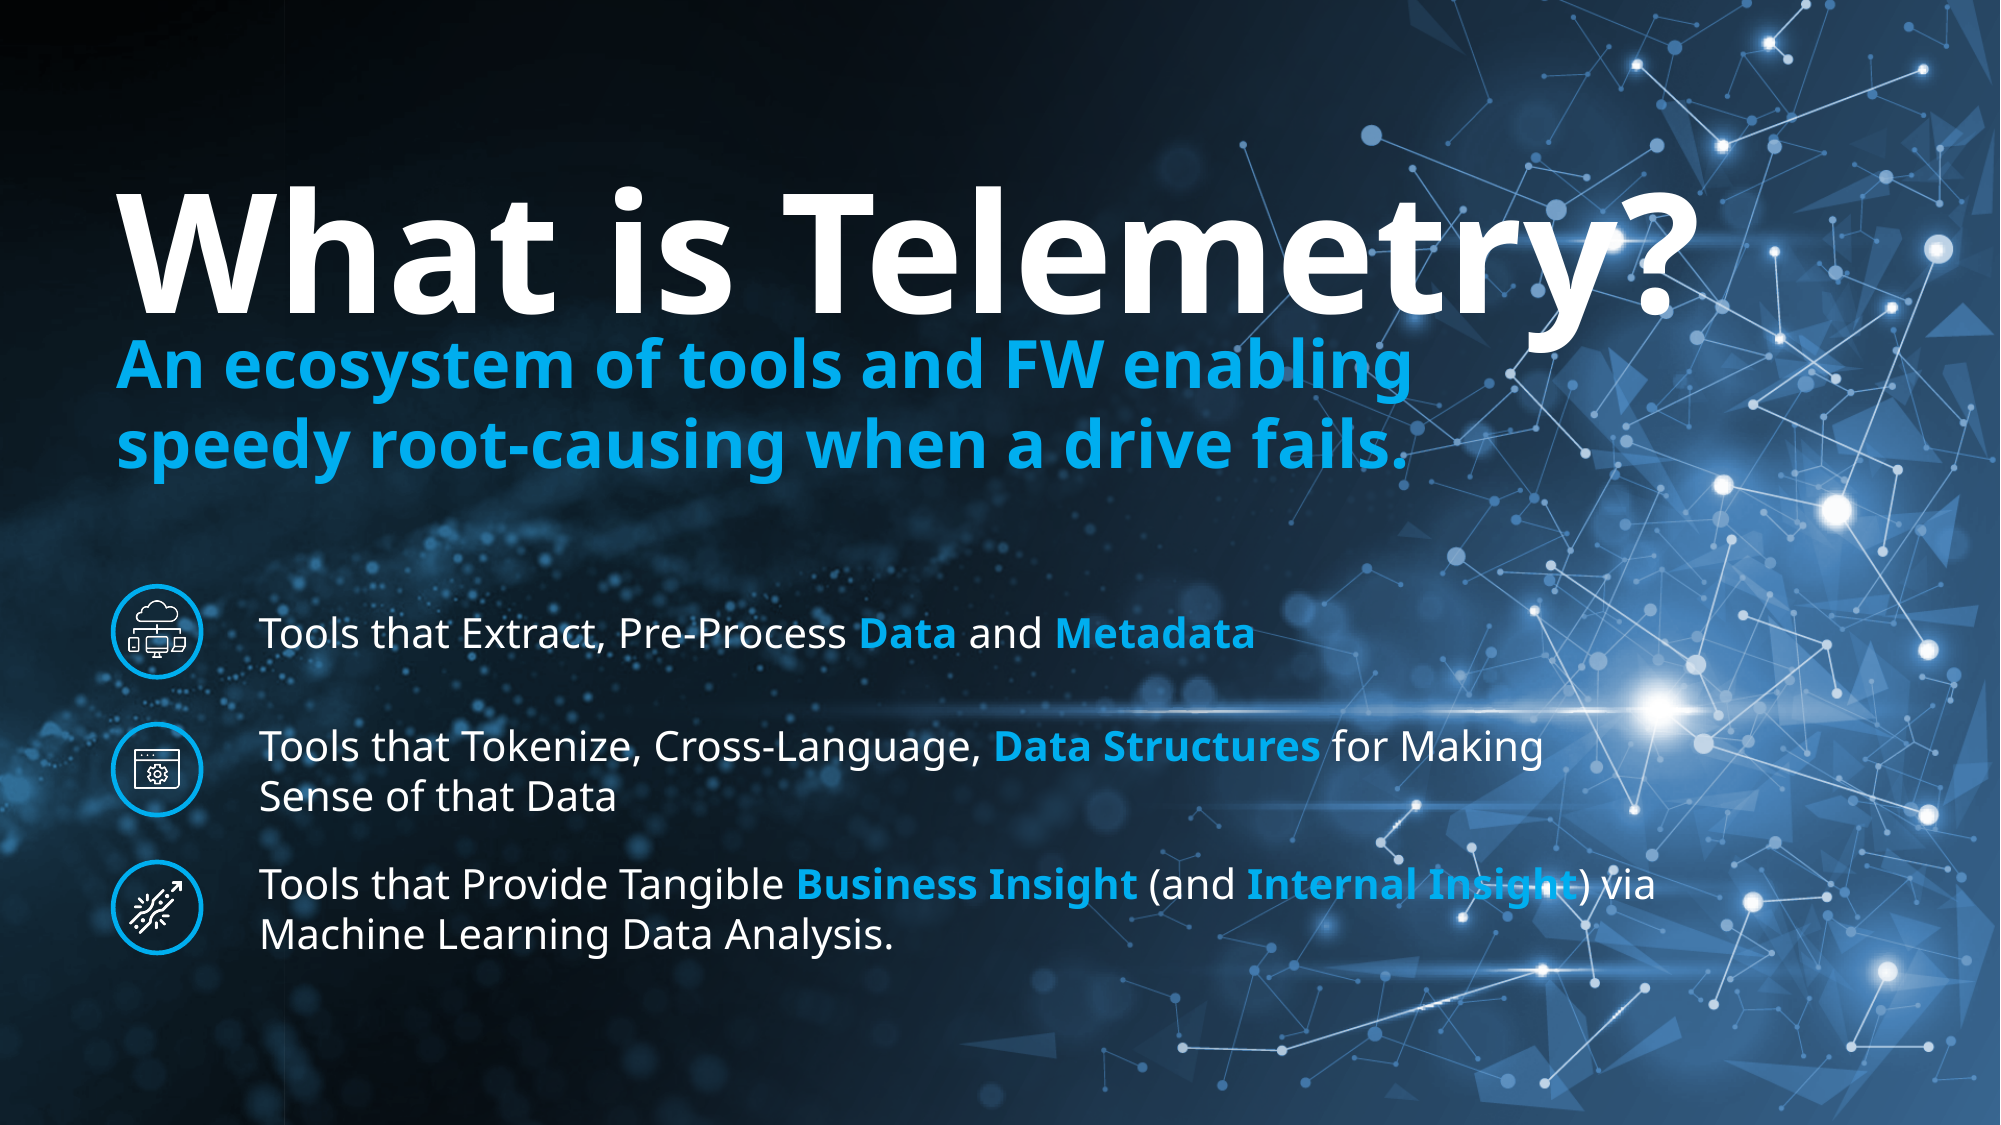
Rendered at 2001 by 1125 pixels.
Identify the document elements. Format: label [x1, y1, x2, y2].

text_box [113, 861, 202, 953]
picture [0, 0, 2000, 1125]
text_box [113, 724, 202, 816]
text_box [113, 586, 202, 678]
